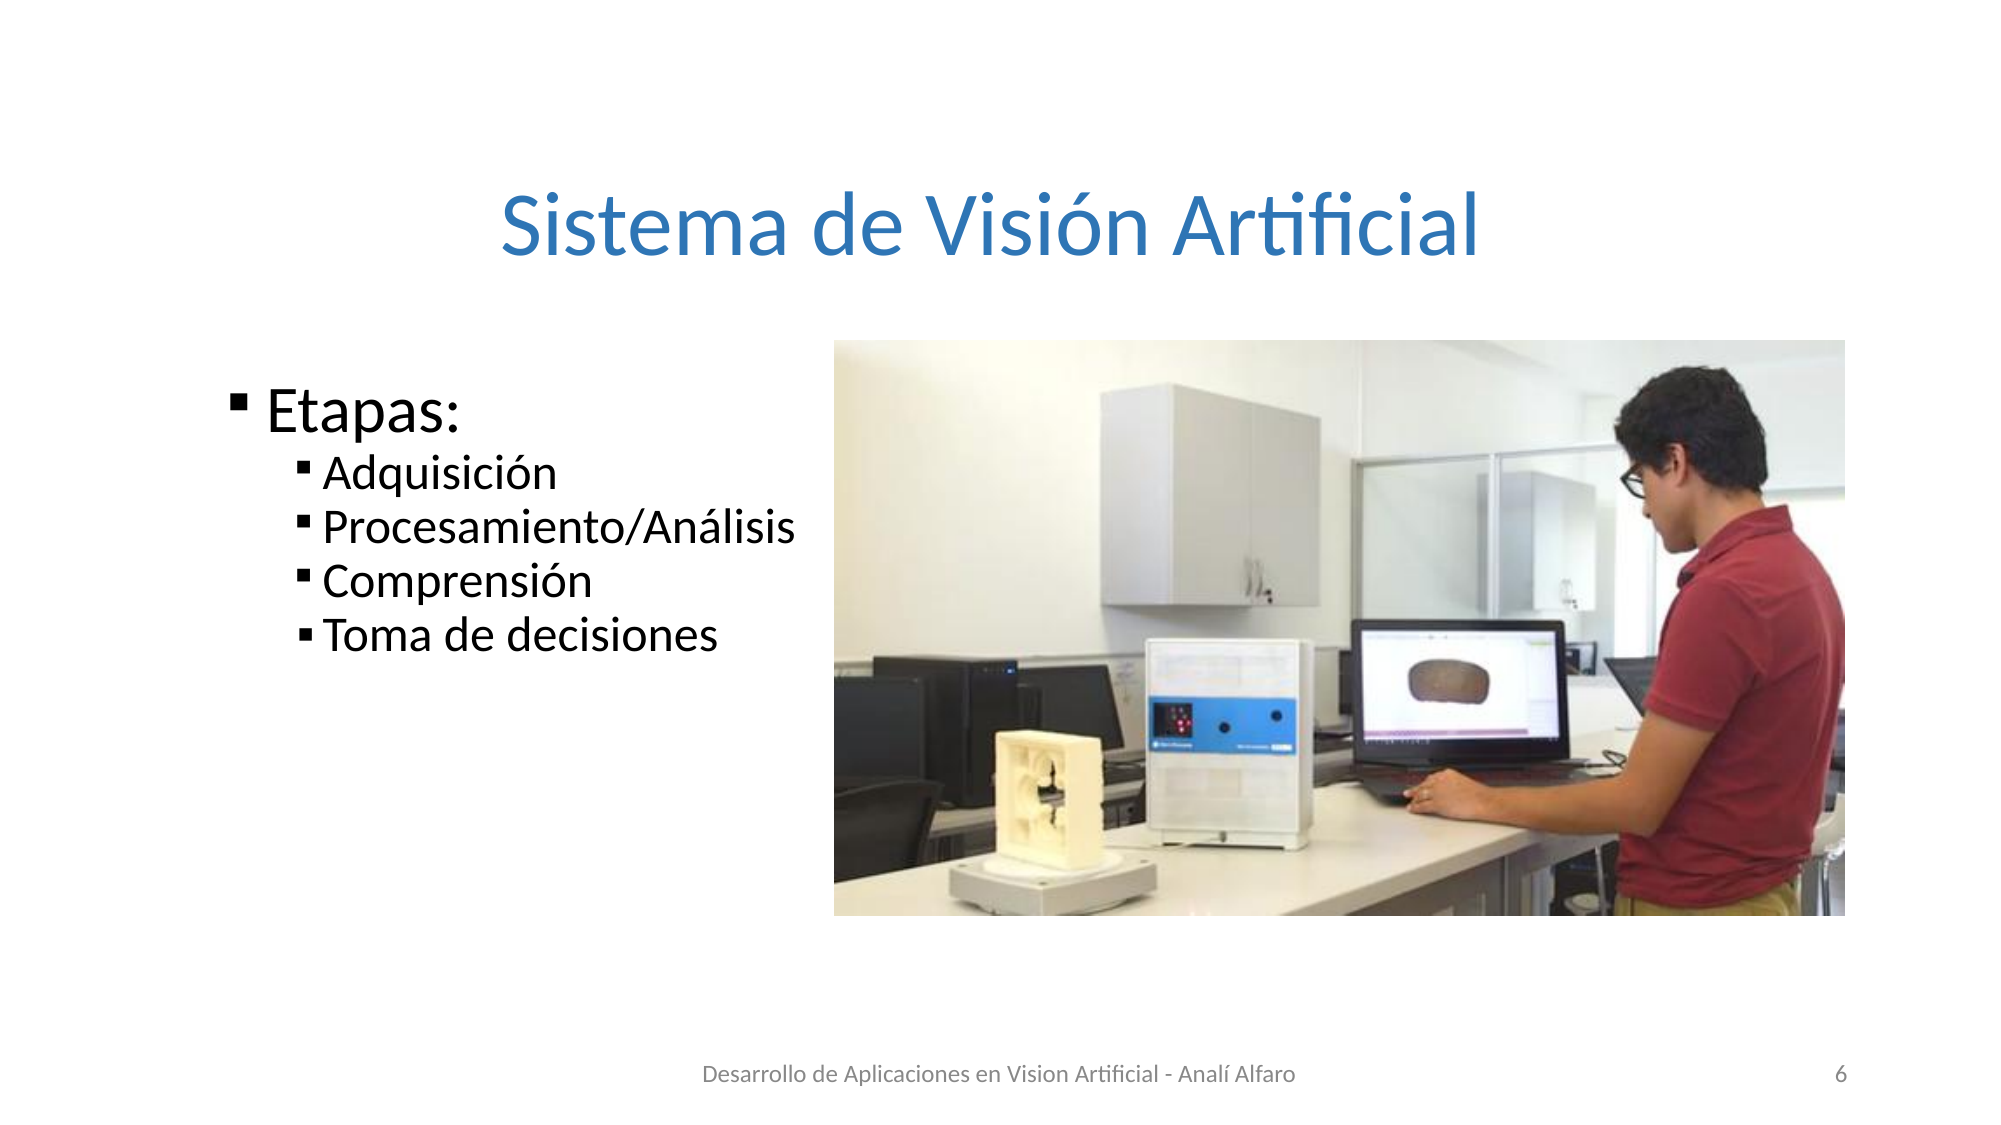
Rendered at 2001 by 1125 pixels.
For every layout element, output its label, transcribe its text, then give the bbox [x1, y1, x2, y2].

picture [834, 340, 1845, 916]
title Sistema de Visión Artificial [180, 47, 1830, 285]
list Etapas: Adquisición Procesamiento/Análisis Comprensión Toma de decisiones [227, 285, 1894, 994]
footer Desarrollo de Aplicaciones en Vision Artificial - Analí Alfaro [662, 1042, 1338, 1103]
slide_number ‹#› [1412, 1042, 1863, 1103]
